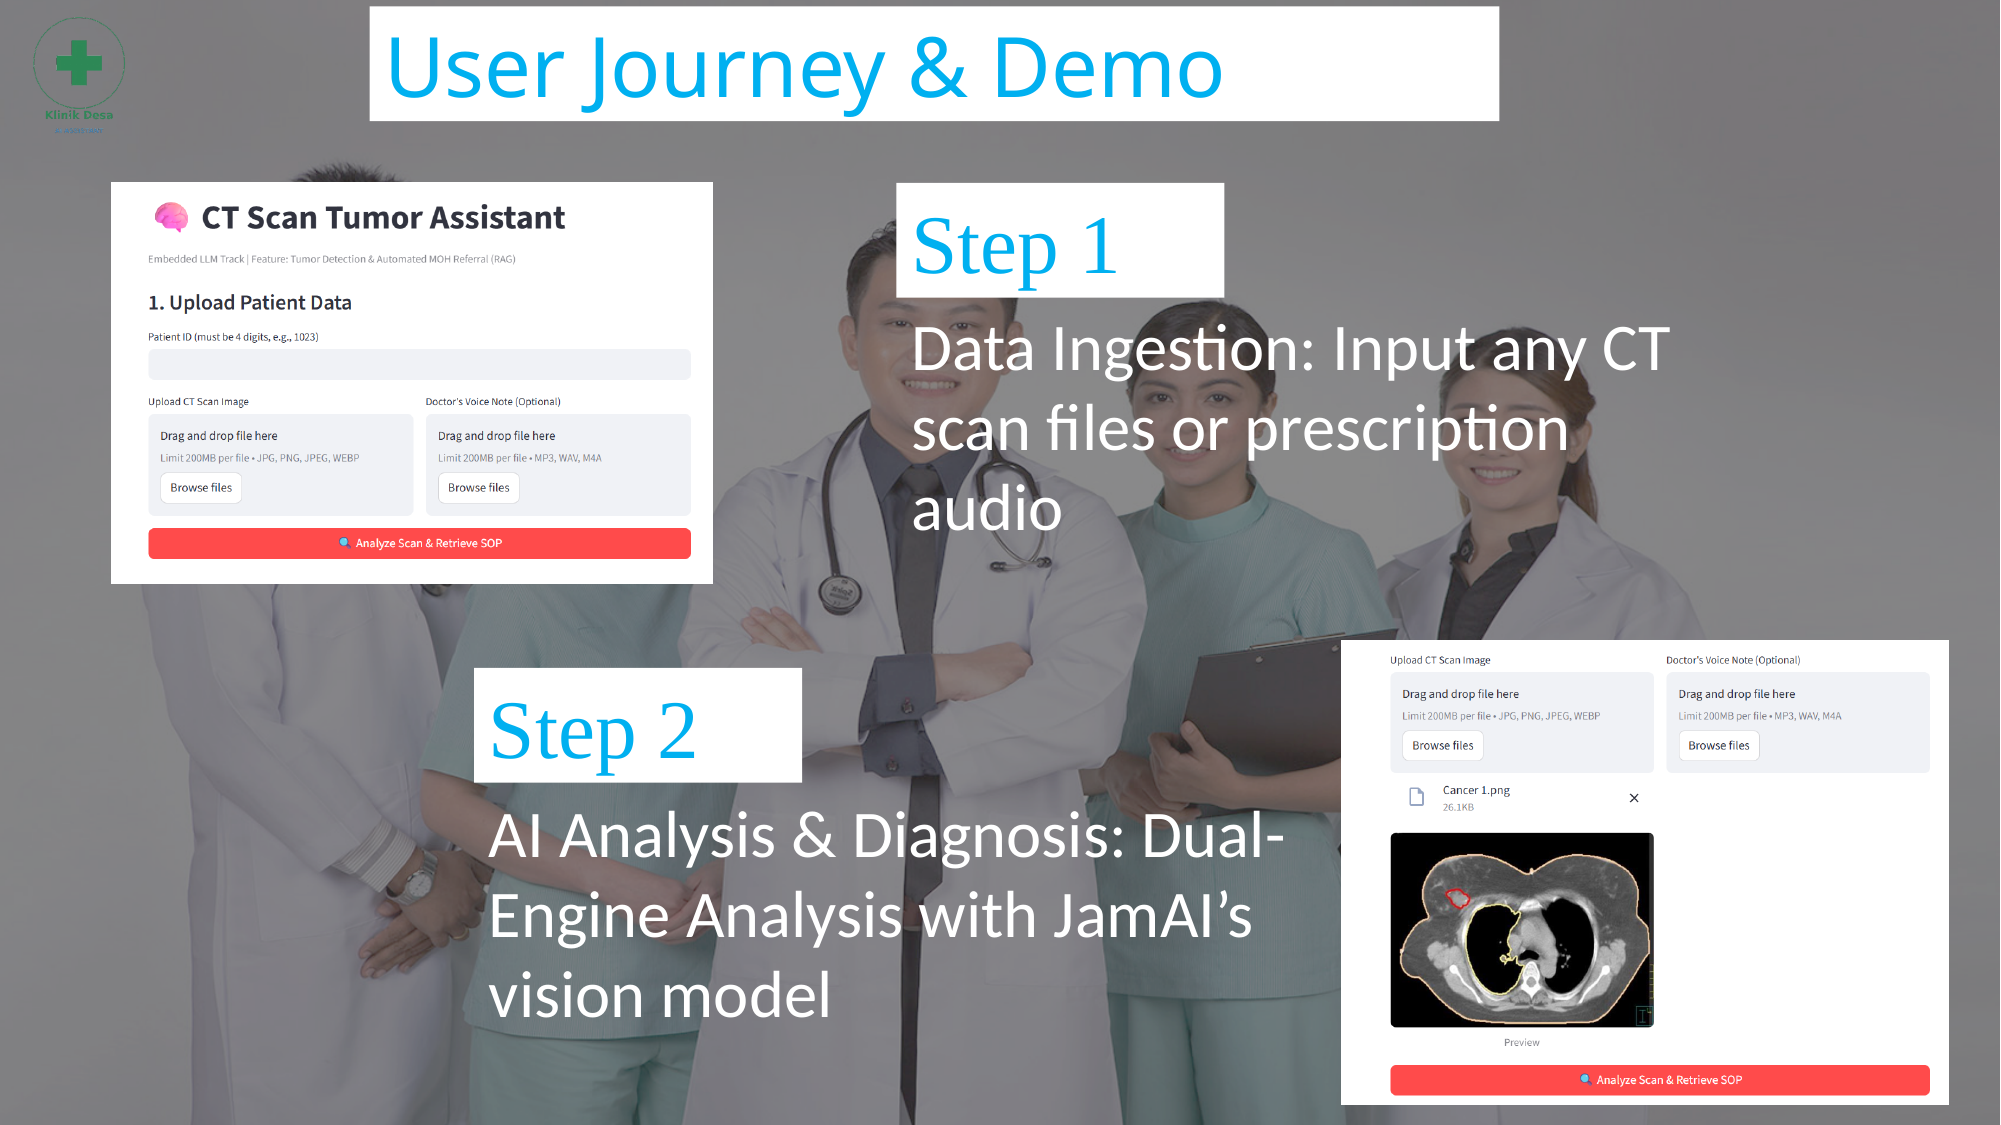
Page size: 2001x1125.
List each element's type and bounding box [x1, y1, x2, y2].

text_box [896, 182, 1733, 555]
picture [0, 0, 2000, 1125]
text_box [474, 667, 1311, 1041]
